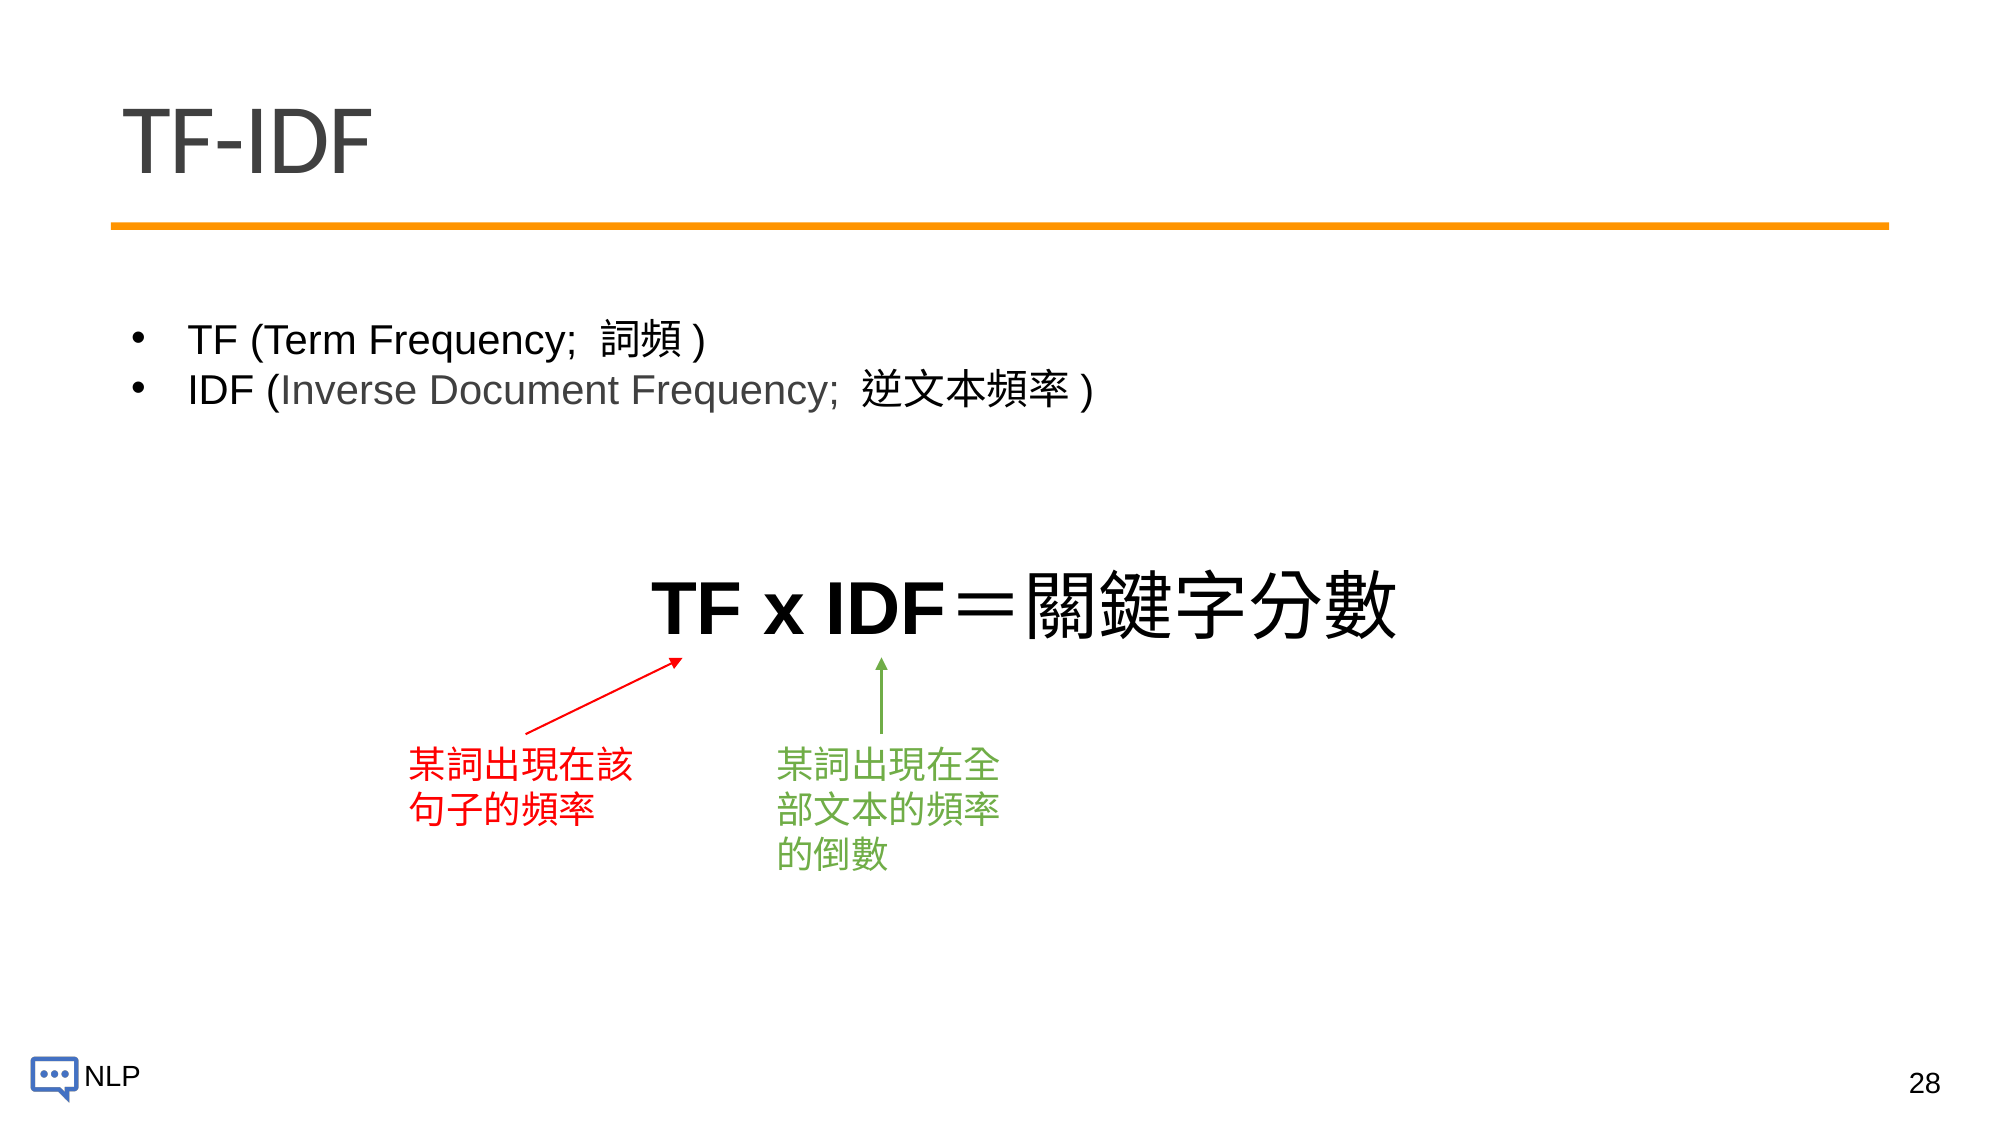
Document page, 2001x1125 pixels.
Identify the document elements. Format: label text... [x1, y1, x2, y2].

text_box 某詞出現在全部文本的頻率的倒數 [761, 734, 1025, 884]
text_box ＝關鍵字分數 [895, 551, 1451, 657]
text_box TF (Term Frequency; 詞頻) IDF (Inverse Document Frequency; 逆文本頻率) [116, 305, 1118, 420]
text_box 某詞出現在該句子的頻率 [393, 734, 658, 839]
picture [23, 1047, 86, 1110]
title TF-IDF [107, 58, 1899, 228]
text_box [525, 657, 683, 735]
text_box TF x IDF [623, 551, 895, 657]
slide_number 28 [1740, 1052, 1957, 1113]
